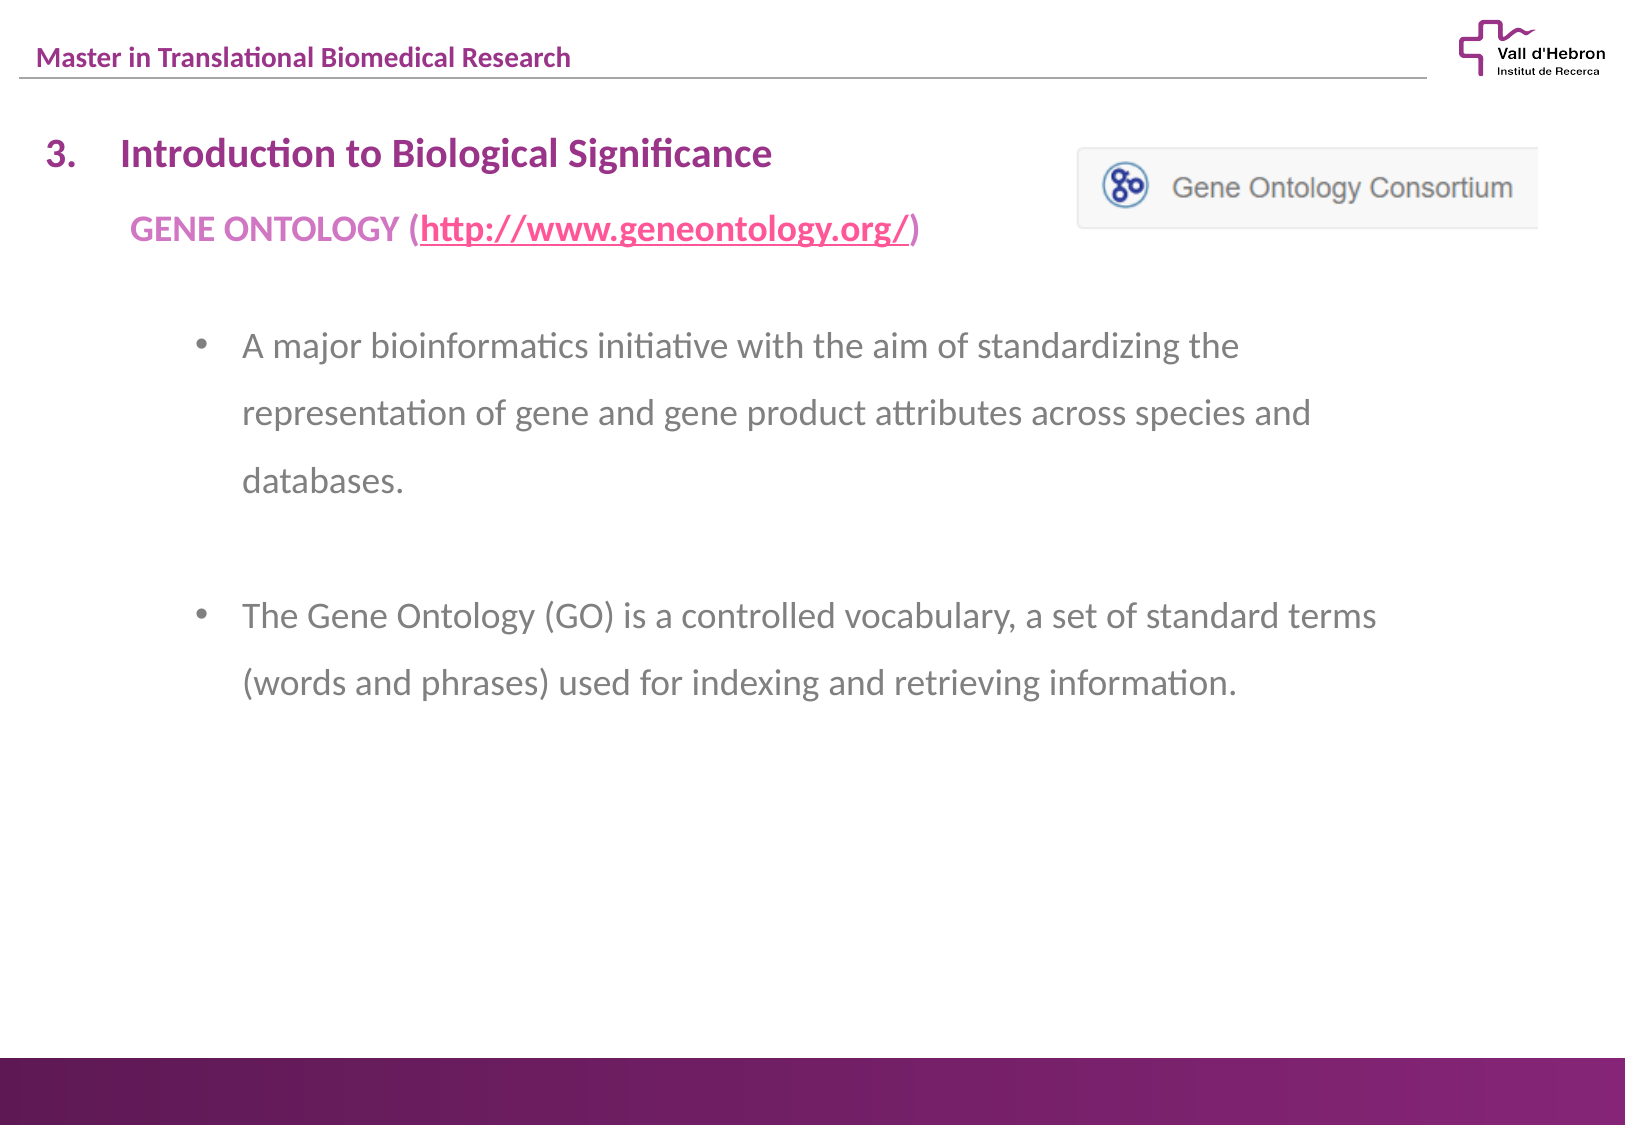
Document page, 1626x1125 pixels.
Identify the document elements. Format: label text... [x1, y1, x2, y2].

picture [1060, 134, 1538, 248]
text_box GENE ONTOLOGY (http://www.geneontology.org/) [115, 196, 1061, 256]
text_box A major bioinformatics initiative with the aim of standardizing the representation of gene and gene product attributes across species and databases. The Gene Ontology (GO) is a controlled vocabulary, a set of standard terms (words and phrases) used for indexing and retrieving information. [180, 290, 1445, 711]
text_box Introduction to Biological Significance [30, 93, 788, 184]
picture [1458, 19, 1606, 77]
